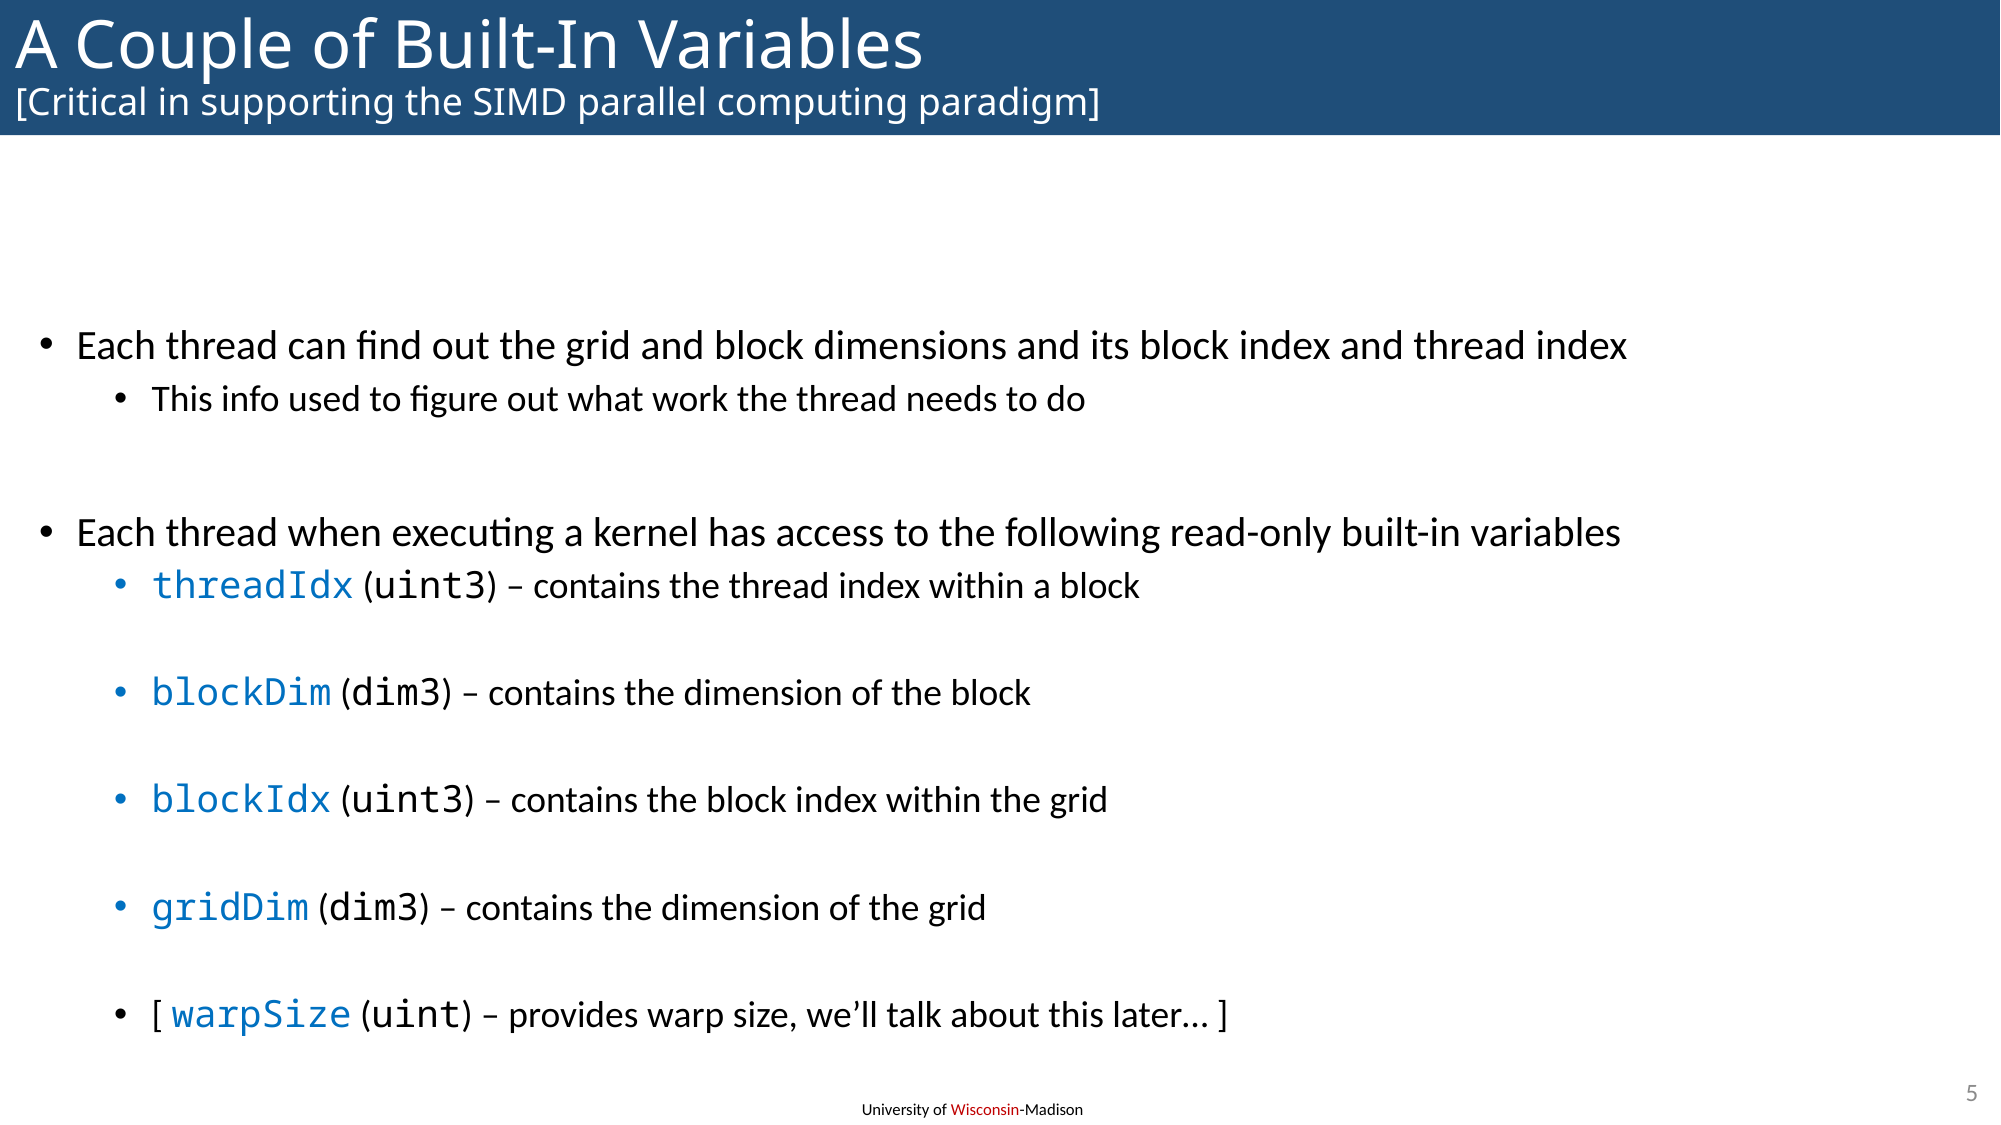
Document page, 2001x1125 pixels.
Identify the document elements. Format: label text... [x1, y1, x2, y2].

list Each thread can find out the grid and block dimensions and its block index and thread index This info used to figure out what work the thread needs to do Each thread when executing a kernel has access to the following read-only built-in variables threadIdx (uint3) – contains the thread index within a block blockDim (dim3) – contains the dimension of the block blockIdx (uint3) – contains the block index within the grid gridDim (dim3) – contains the dimension of the grid [ warpSize (uint) – provides warp size, we’ll talk about this later… ] [24, 245, 1987, 1055]
title A Couple of Built-In Variables [Critical in supporting the SIMD parallel computing paradigm] [0, 0, 2000, 136]
slide_number 5 [1879, 1069, 1994, 1114]
